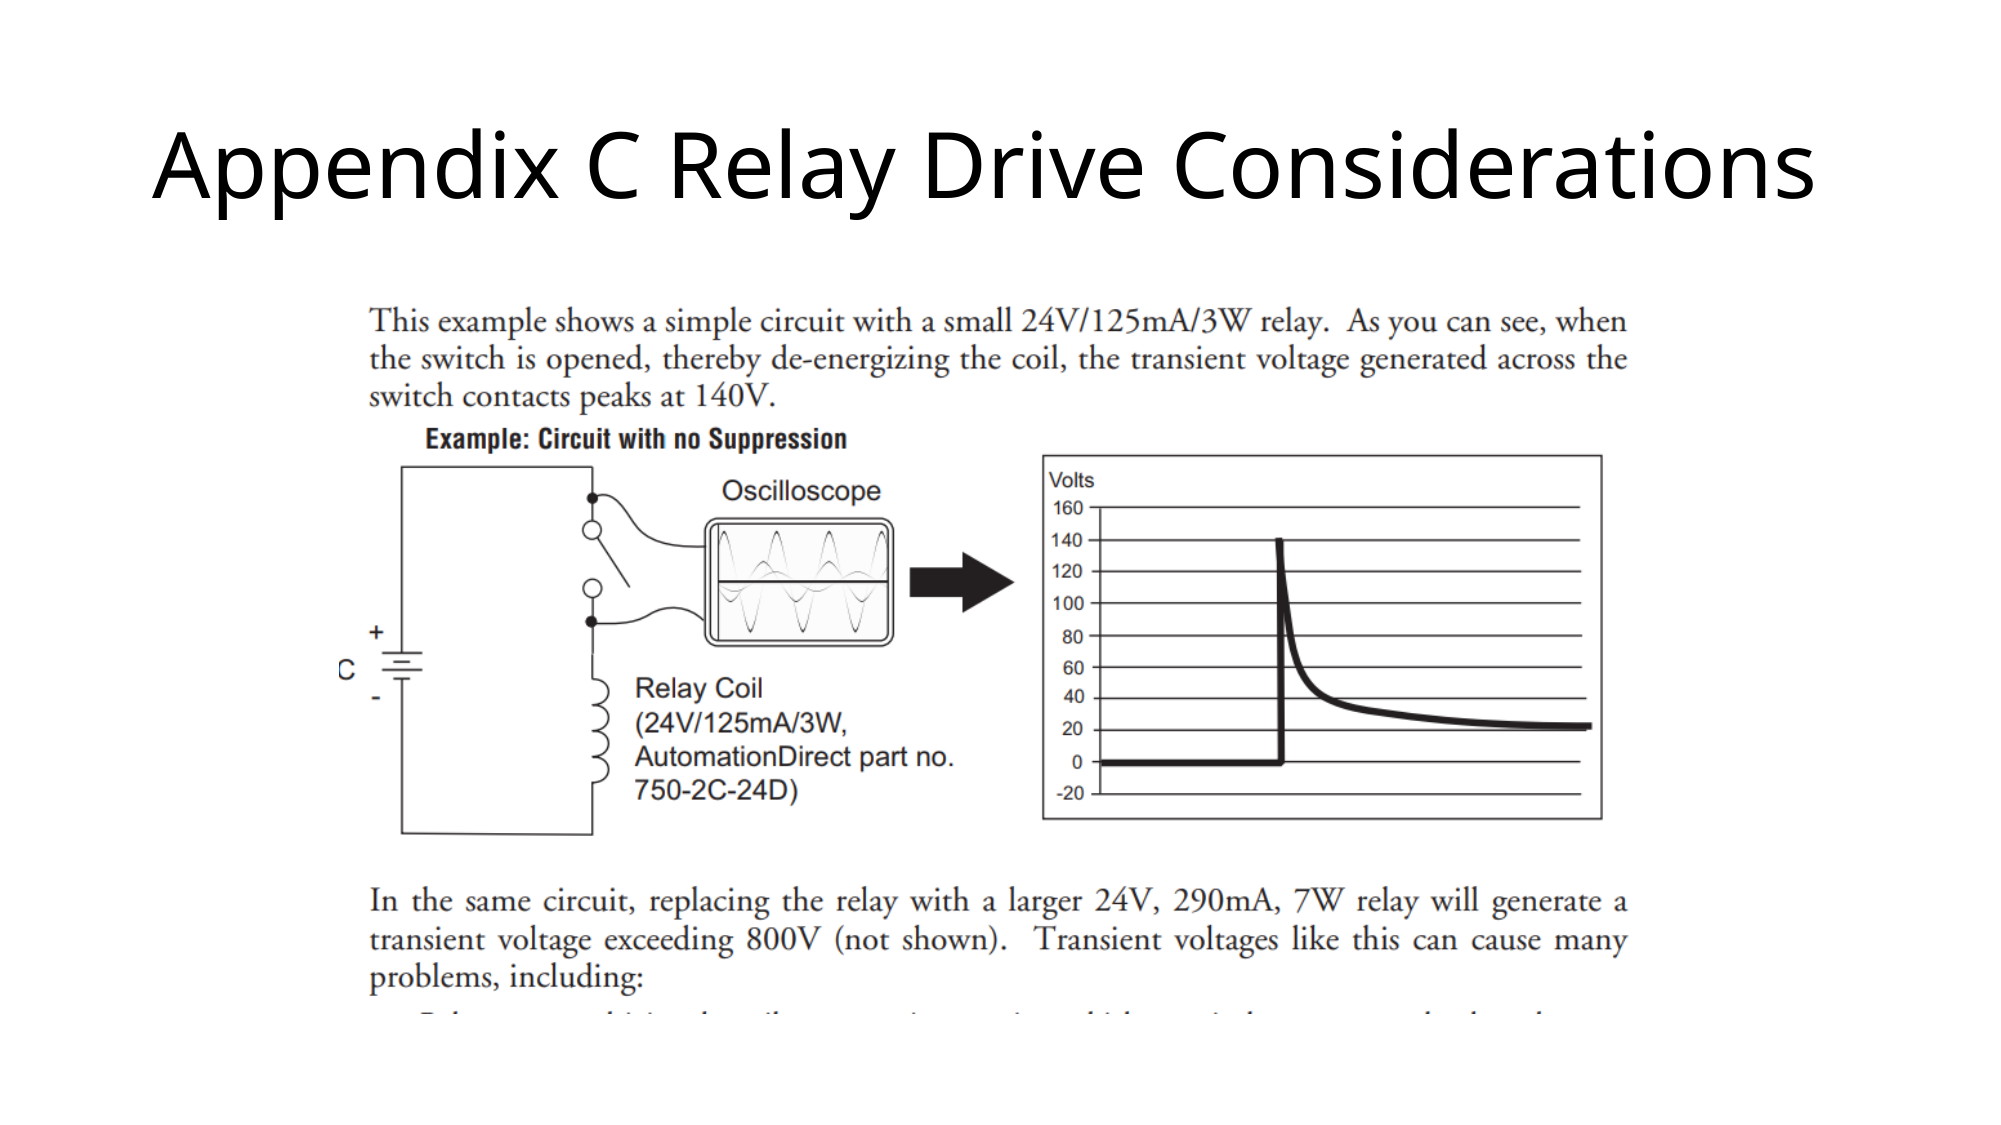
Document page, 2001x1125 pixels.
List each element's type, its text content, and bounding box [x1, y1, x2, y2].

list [339, 299, 1661, 1014]
title Appendix C Relay Drive Considerations [137, 59, 1863, 278]
